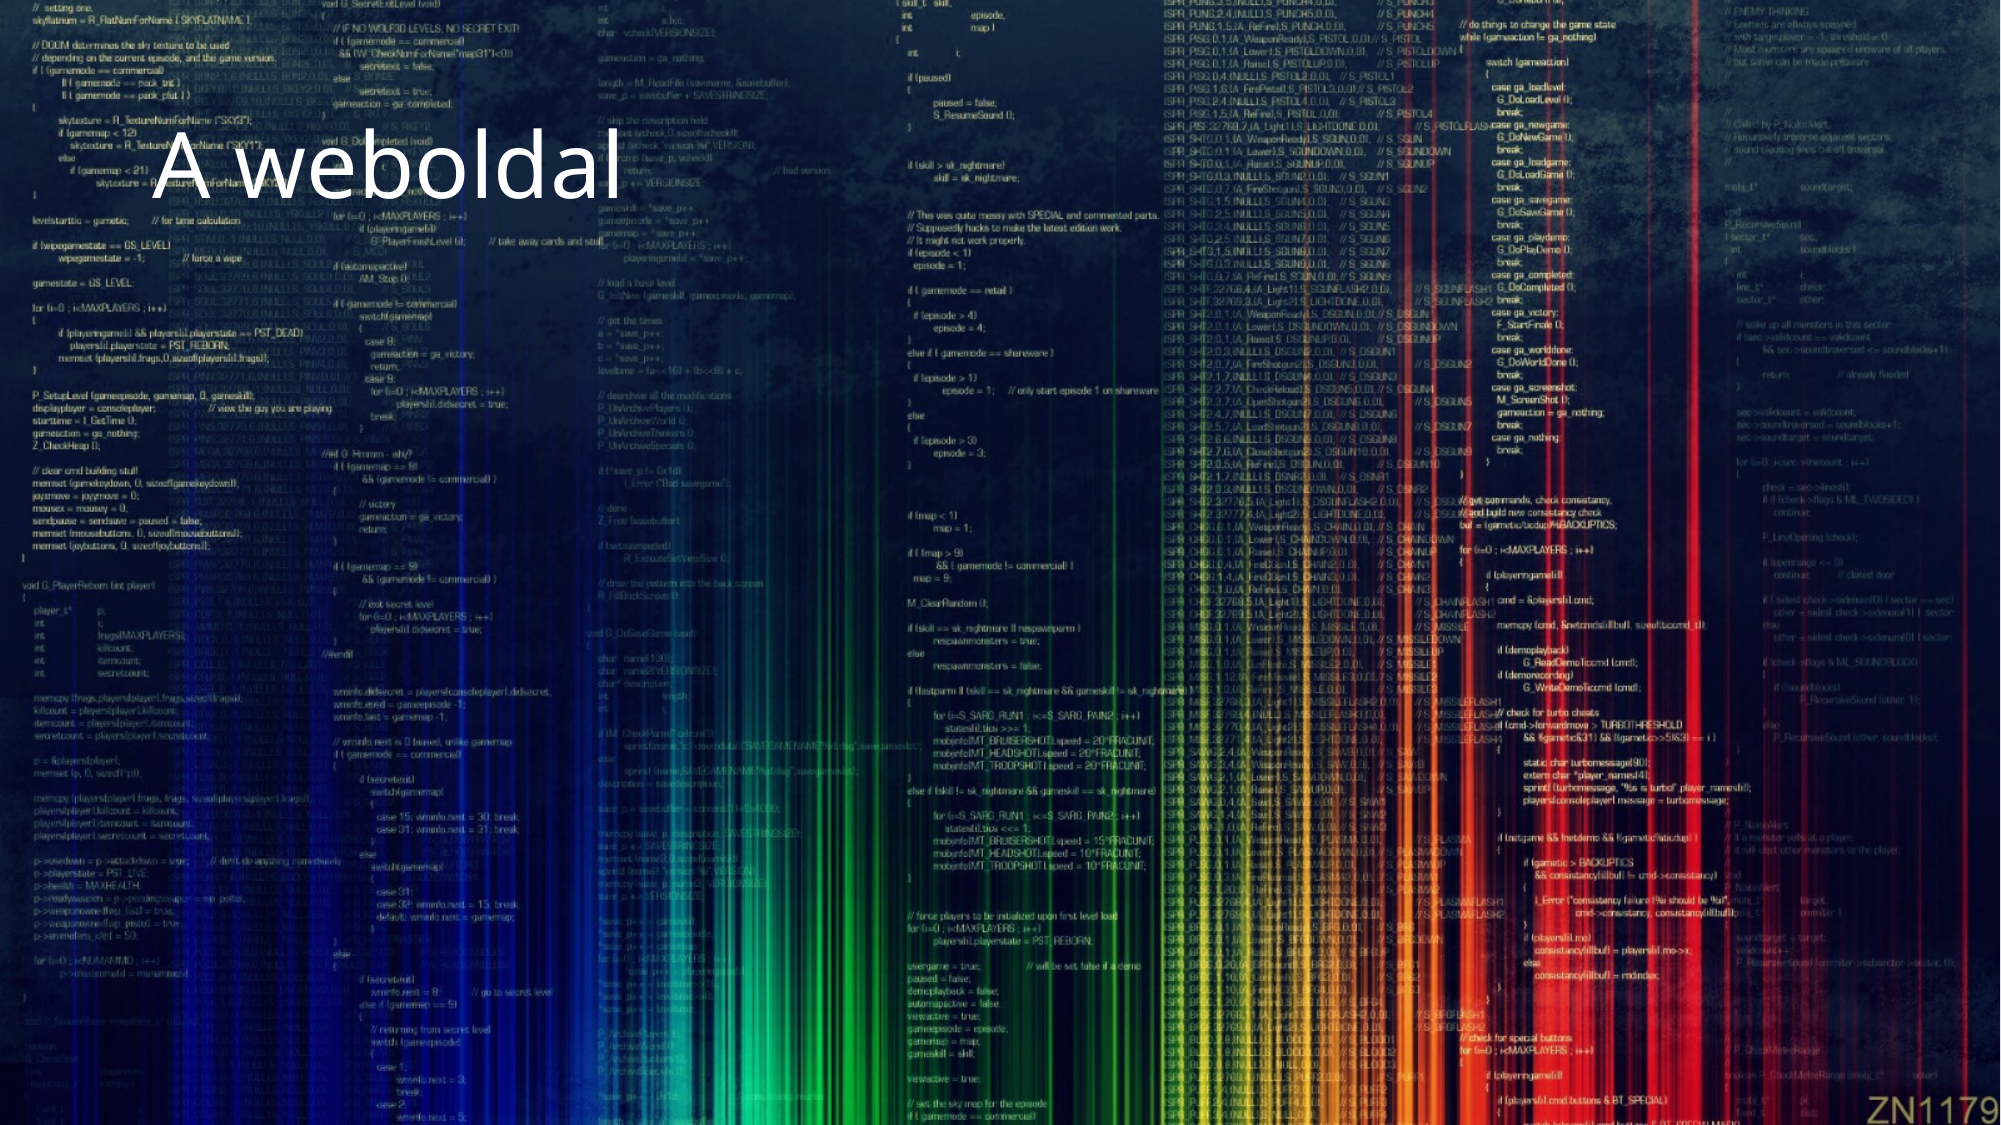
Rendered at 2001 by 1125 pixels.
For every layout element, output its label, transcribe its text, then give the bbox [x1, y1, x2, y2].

picture [0, 0, 2001, 1125]
title A weboldal [137, 59, 1863, 278]
